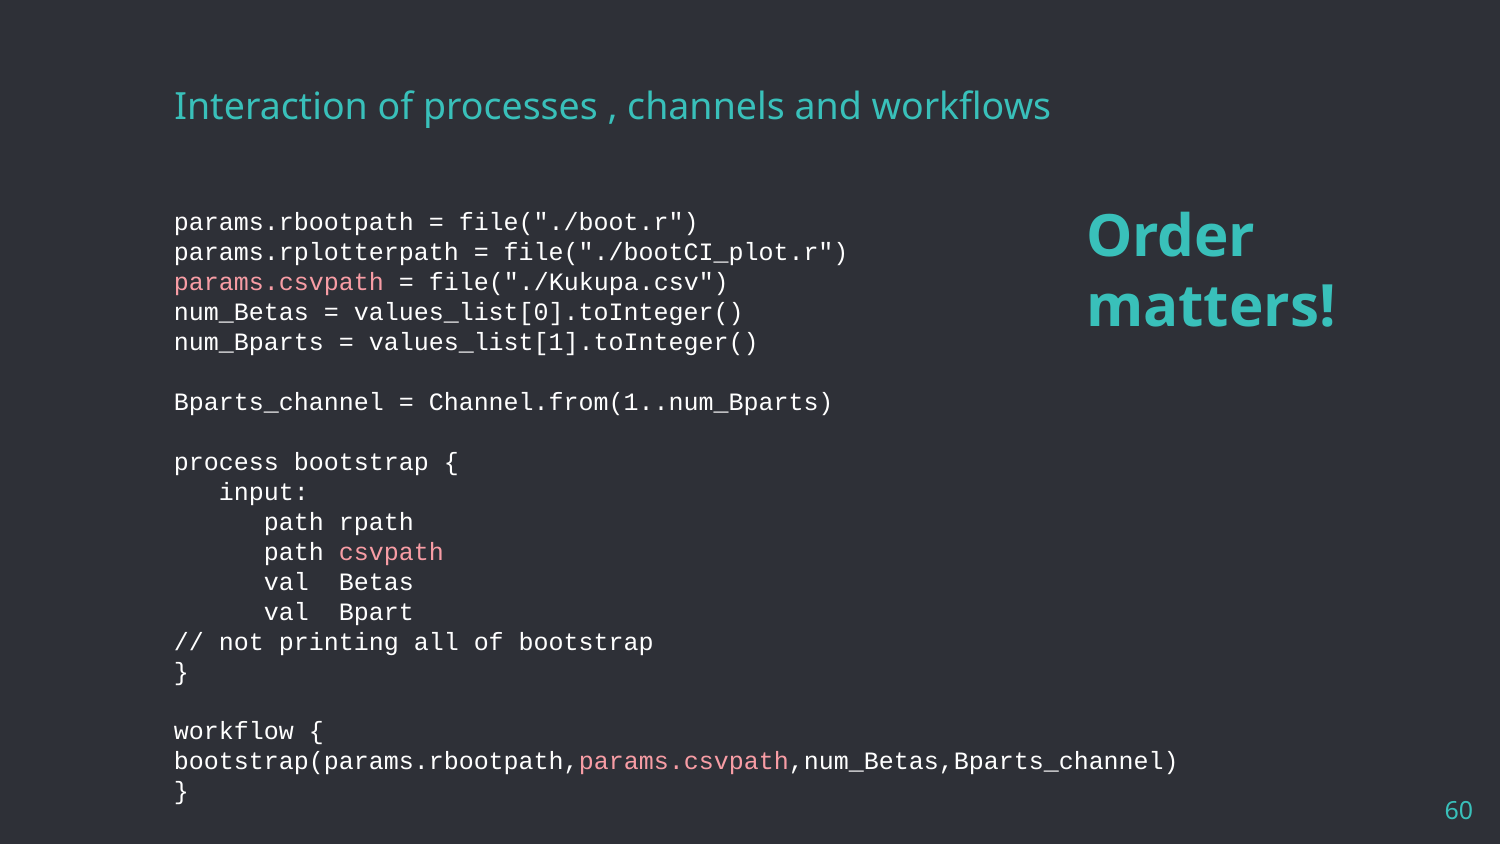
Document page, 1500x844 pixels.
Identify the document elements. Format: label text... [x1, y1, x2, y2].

text_box params.rbootpath = file("./boot.r") params.rplotterpath = file("./bootCI_plot.r") params.csvpath = file("./Kukupa.csv") num_Betas = values_list[0].toInteger() num_Bparts = values_list[1].toInteger() Bparts_channel = Channel.from(1..num_Bparts) process bootstrap { input: path rpath path csvpath val Betas val Bpart // not printing all of bootstrap } workflow { bootstrap(params.rbootpath,params.csvpath,num_Betas,Bparts_channel) } [159, 198, 1348, 812]
title Interaction of processes , channels and workflows [159, 85, 1285, 143]
text_box Order matters! [1071, 182, 1386, 354]
slide_number 60 [1398, 779, 1489, 832]
